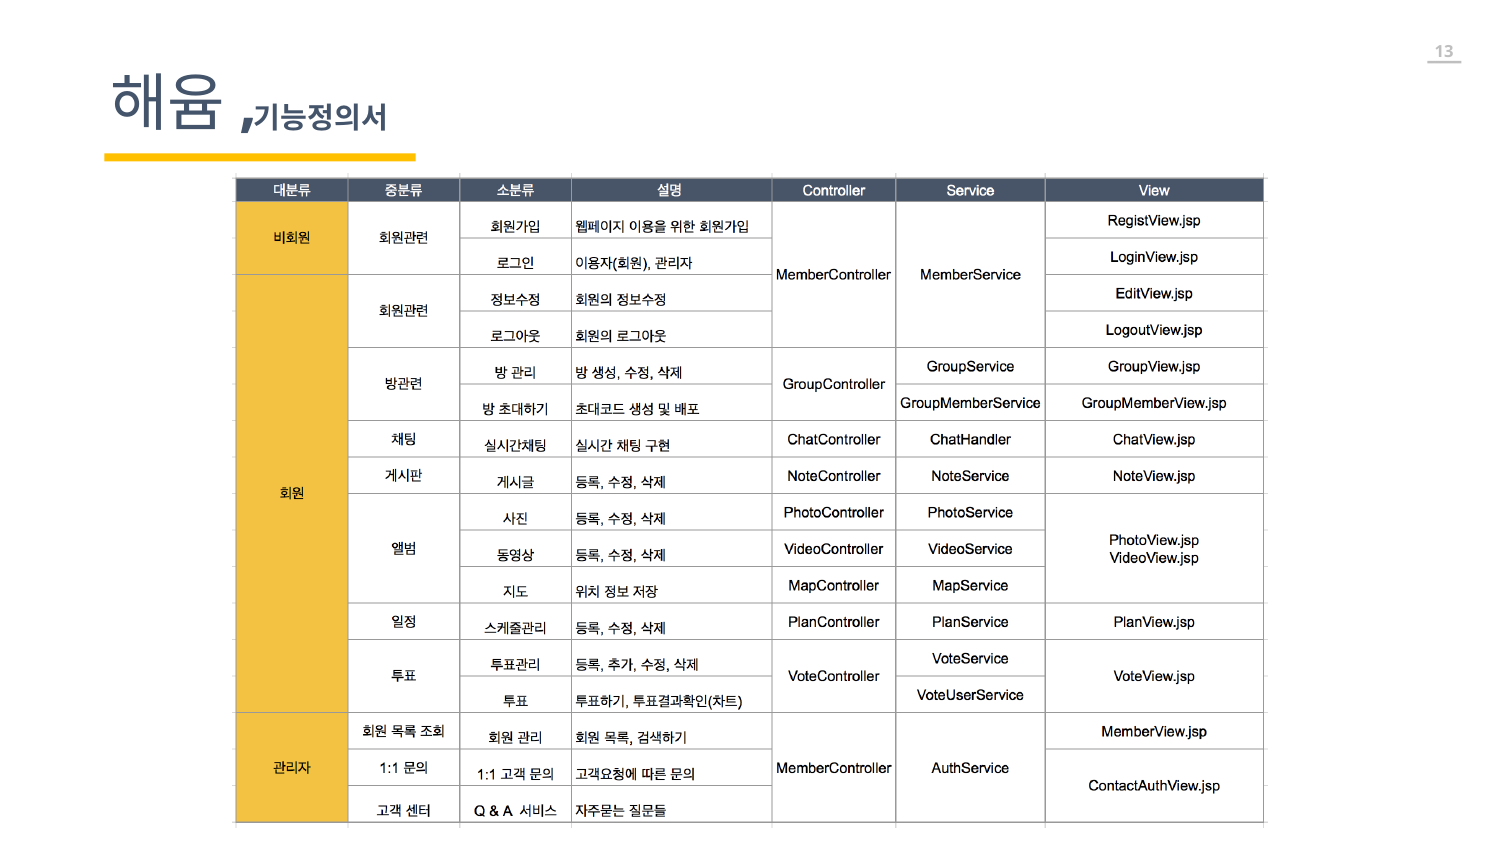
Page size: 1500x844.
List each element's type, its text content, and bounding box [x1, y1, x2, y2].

text_box 해윰, [104, 60, 298, 142]
text_box 기능정의서 [298, 91, 416, 142]
text_box [104, 153, 416, 162]
picture [232, 172, 1268, 828]
